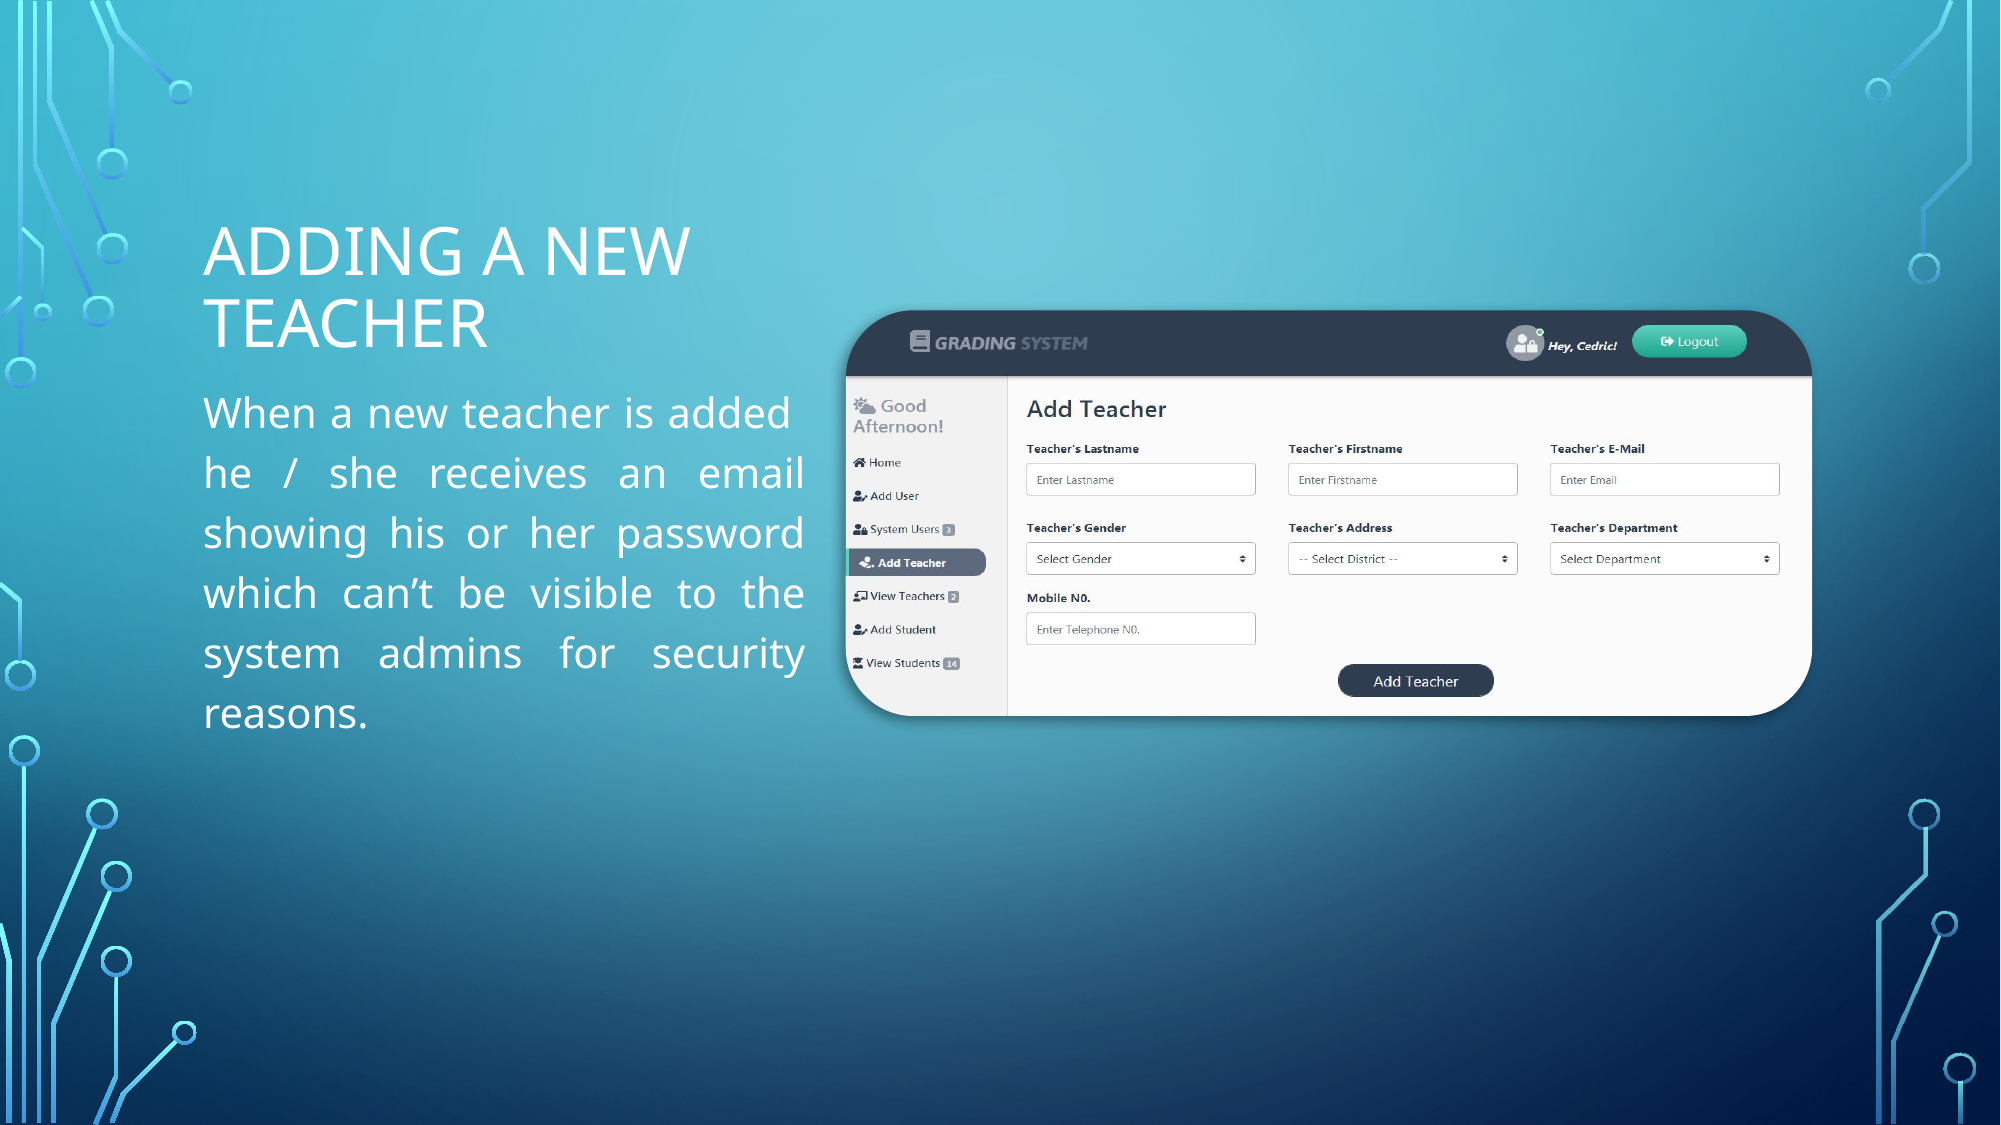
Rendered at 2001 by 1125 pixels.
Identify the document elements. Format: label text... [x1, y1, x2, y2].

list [845, 310, 1813, 717]
title ADDING A NEW TEACHER [188, 99, 821, 369]
list When a new teacher is added he / she receives an email showing his or her password which can’t be visible to the system admins for security reasons. [188, 369, 821, 950]
